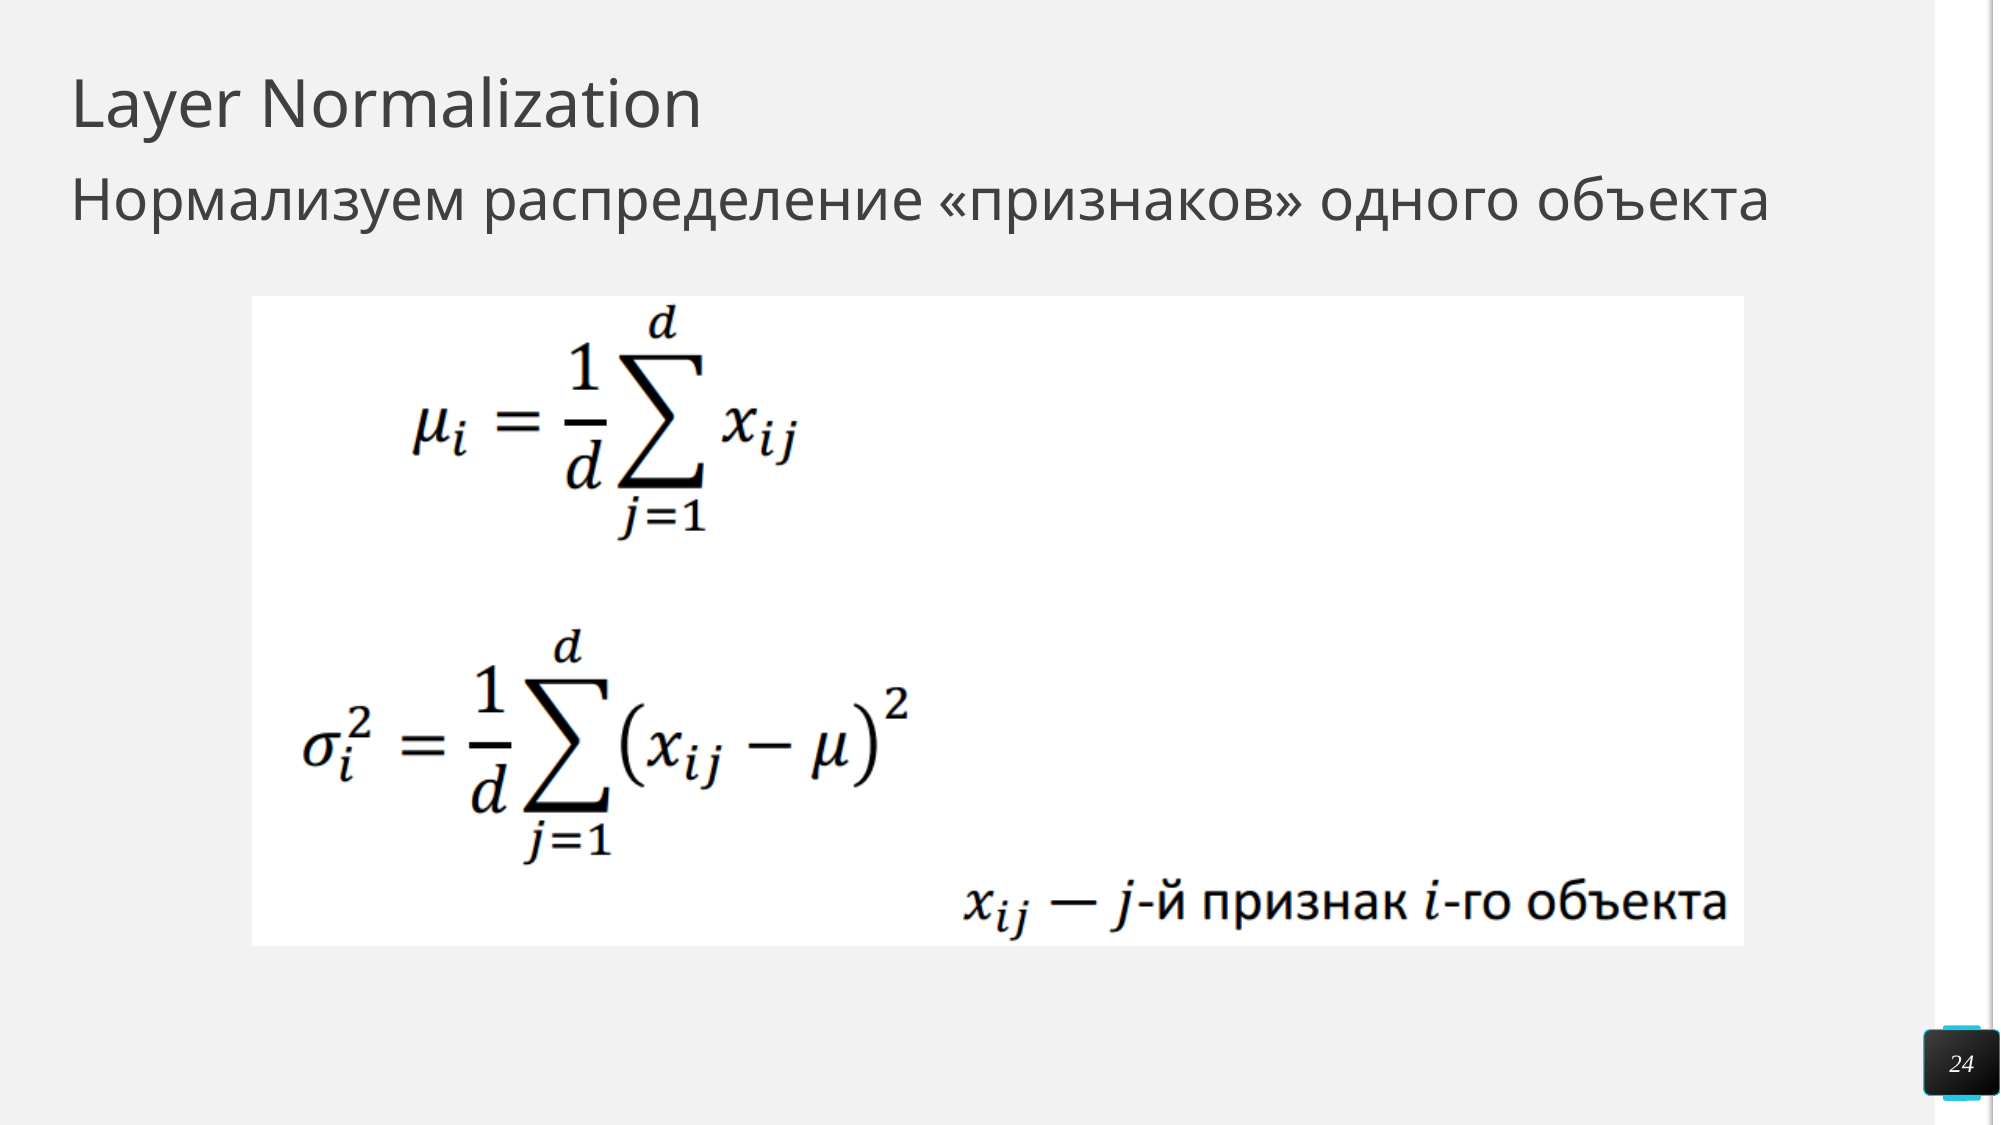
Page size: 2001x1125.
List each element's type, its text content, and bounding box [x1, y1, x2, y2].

picture [252, 296, 1744, 946]
slide_number 24 [1923, 1029, 2000, 1096]
title Layer Normalization [70, 70, 1930, 142]
list Нормализуем распределение «признаков» одного объекта [70, 170, 1930, 1016]
